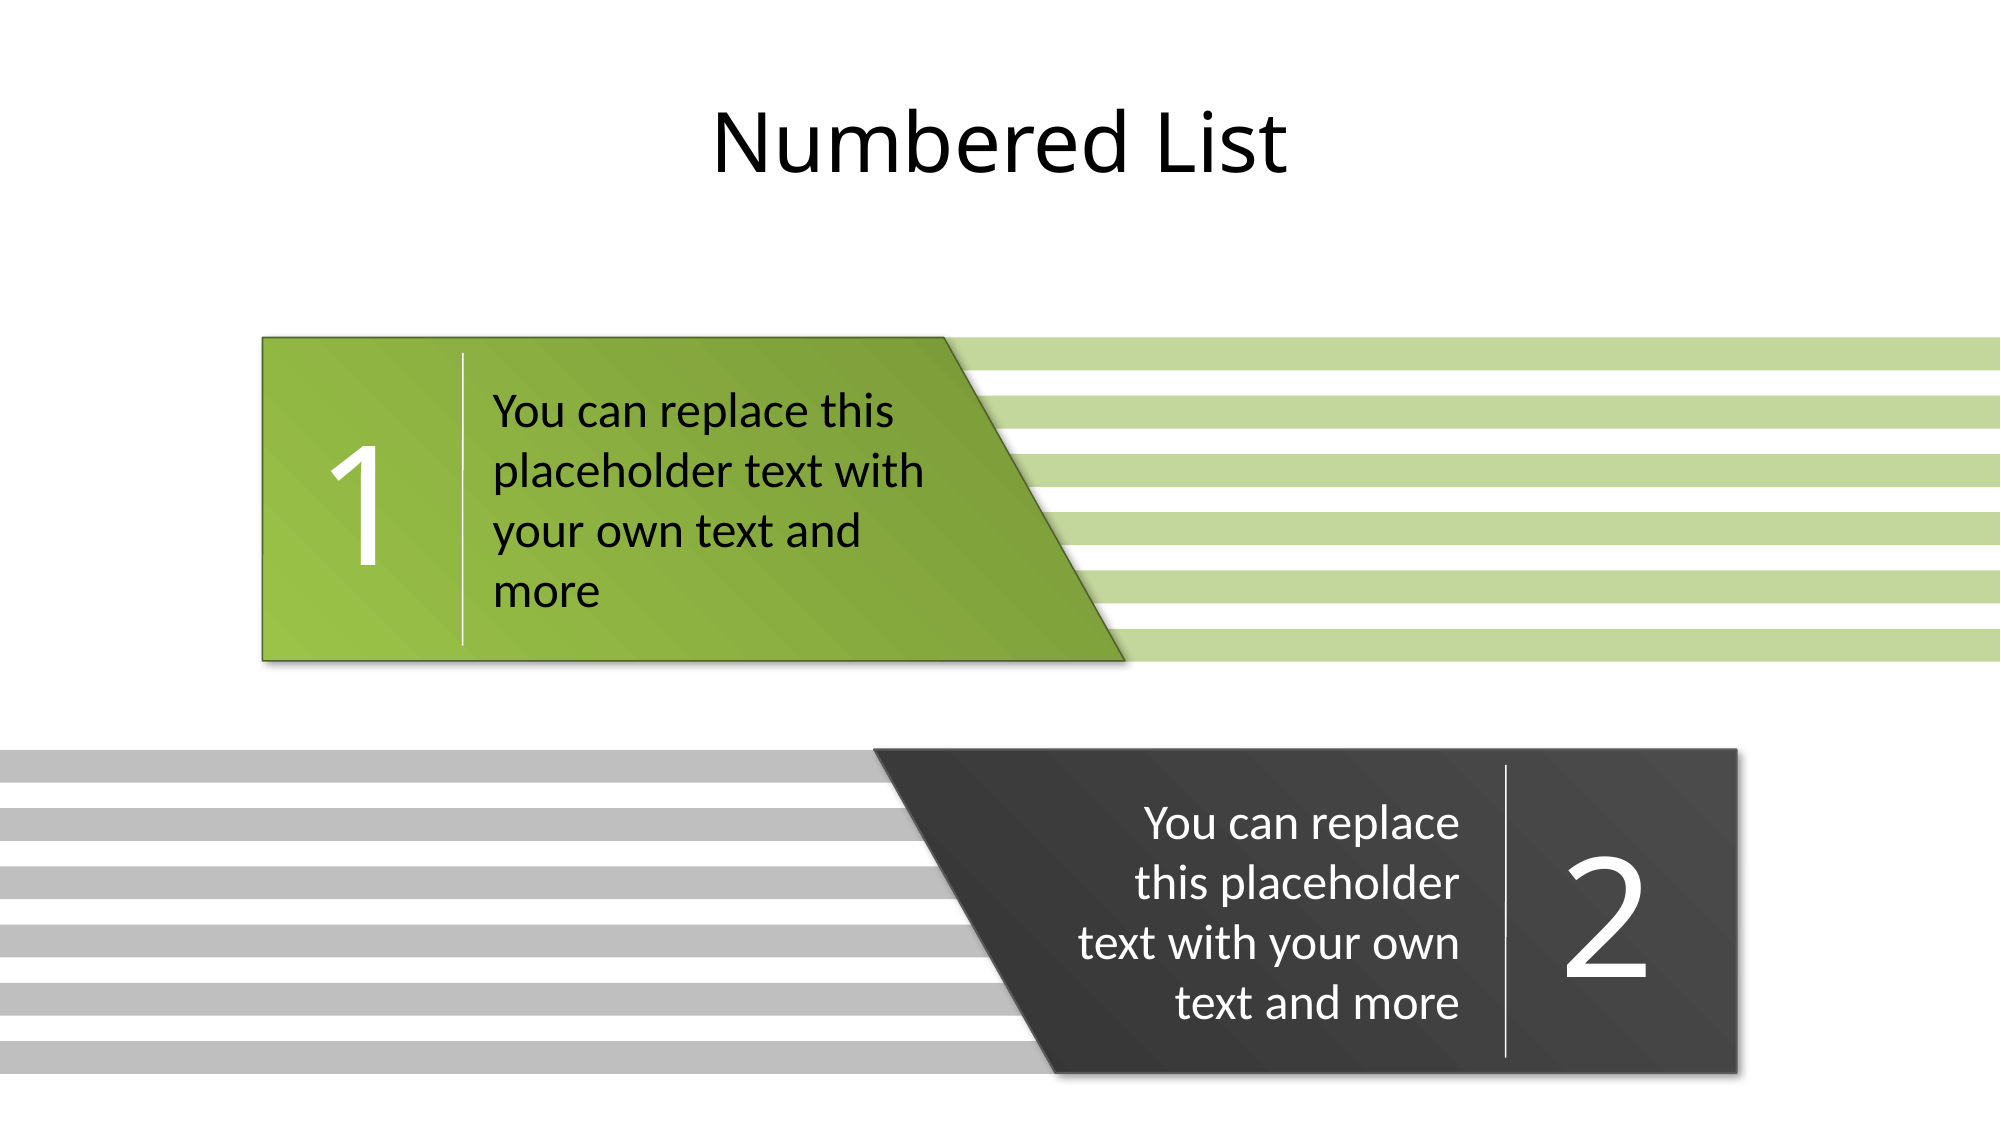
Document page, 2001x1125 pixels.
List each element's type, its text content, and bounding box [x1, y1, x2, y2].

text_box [1126, 337, 2000, 662]
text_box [0, 749, 871, 1075]
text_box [873, 749, 1737, 1074]
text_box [262, 337, 1126, 662]
title Numbered List [99, 45, 1900, 233]
